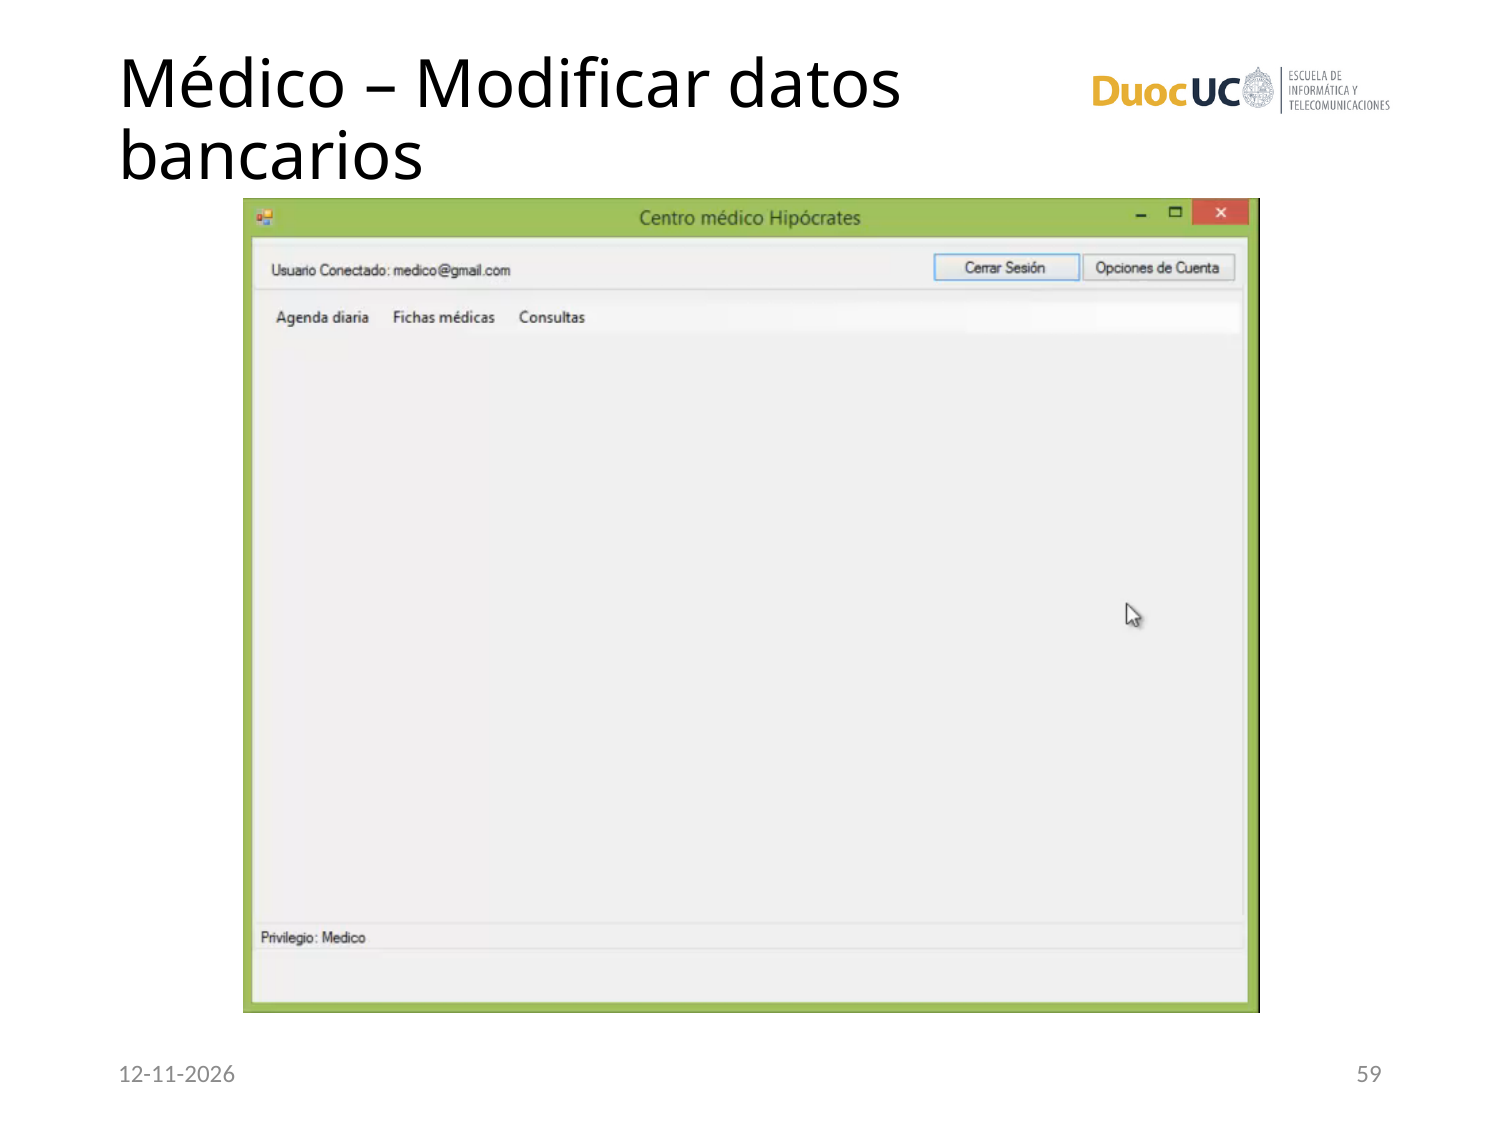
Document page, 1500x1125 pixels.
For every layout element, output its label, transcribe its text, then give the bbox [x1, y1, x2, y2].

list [242, 197, 1260, 1014]
picture [1085, 59, 1397, 118]
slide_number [103, 1042, 441, 1103]
title Médico – Modificar datos bancarios [103, 59, 1060, 185]
slide_number 59 [1059, 1042, 1397, 1103]
